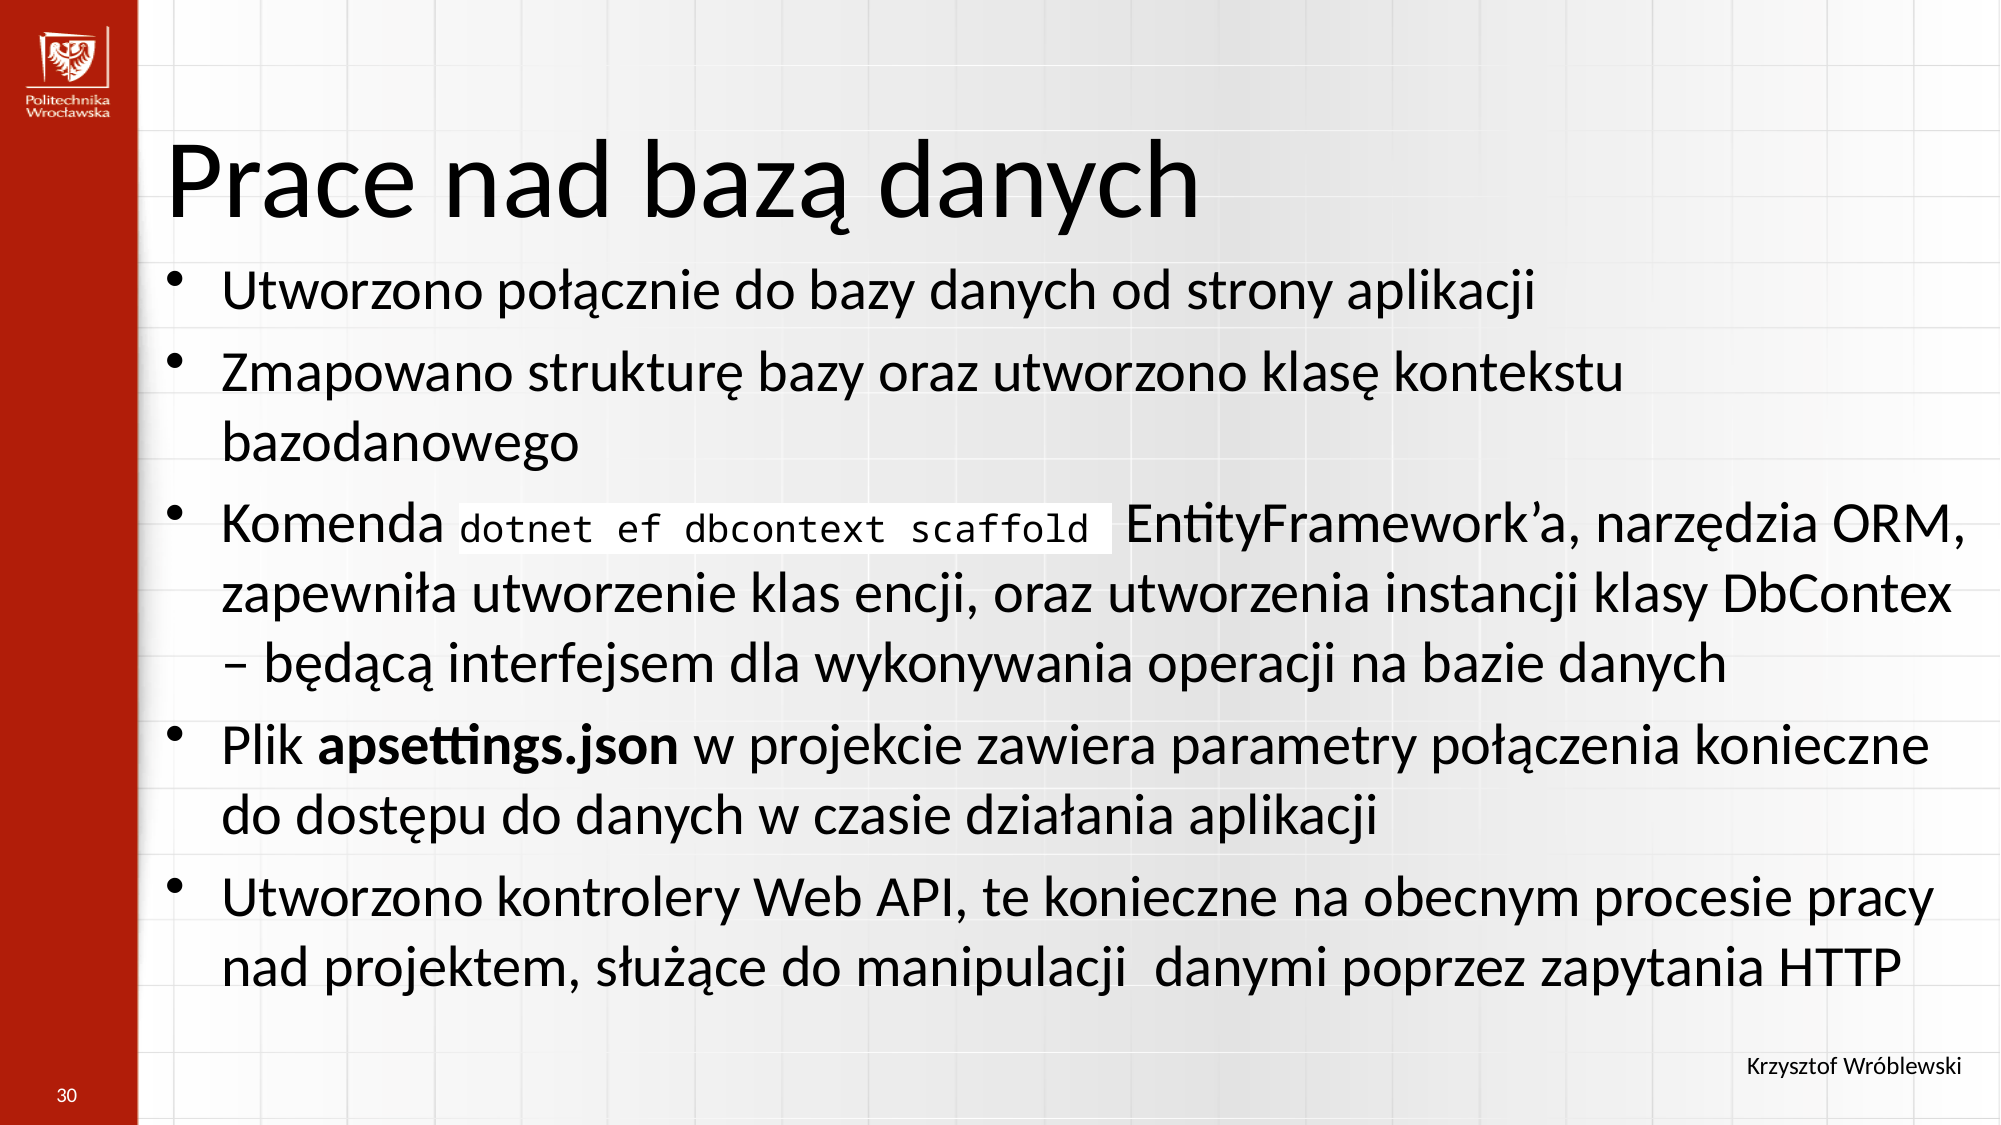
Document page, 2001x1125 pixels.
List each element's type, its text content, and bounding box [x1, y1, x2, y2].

list Krzysztof Wróblewski [1973, 1023, 1978, 1106]
list Utworzono połącznie do bazy danych od strony aplikacji Zmapowano strukturę bazy oraz utworzono klasę kontekstu bazodanowego Komenda dotnet ef dbcontext scaffold EntityFramework’a, narzędzia ORM, zapewniła utworzenie klas encji, oraz utworzenia instancji klasy DbContex – będącą interfejsem dla wykonywania operacji na bazie danych Plik apsettings.json w projekcie zawiera parametry połączenia konieczne do dostępu do danych w czasie działania aplikacji Utworzono kontrolery Web API, te konieczne na obecnym procesie pracy nad projektem, służące do manipulacji danymi poprzez zapytania HTTP [165, 243, 1973, 1106]
list Prace nad bazą danych [165, 101, 1978, 244]
picture [0, 0, 2000, 1125]
